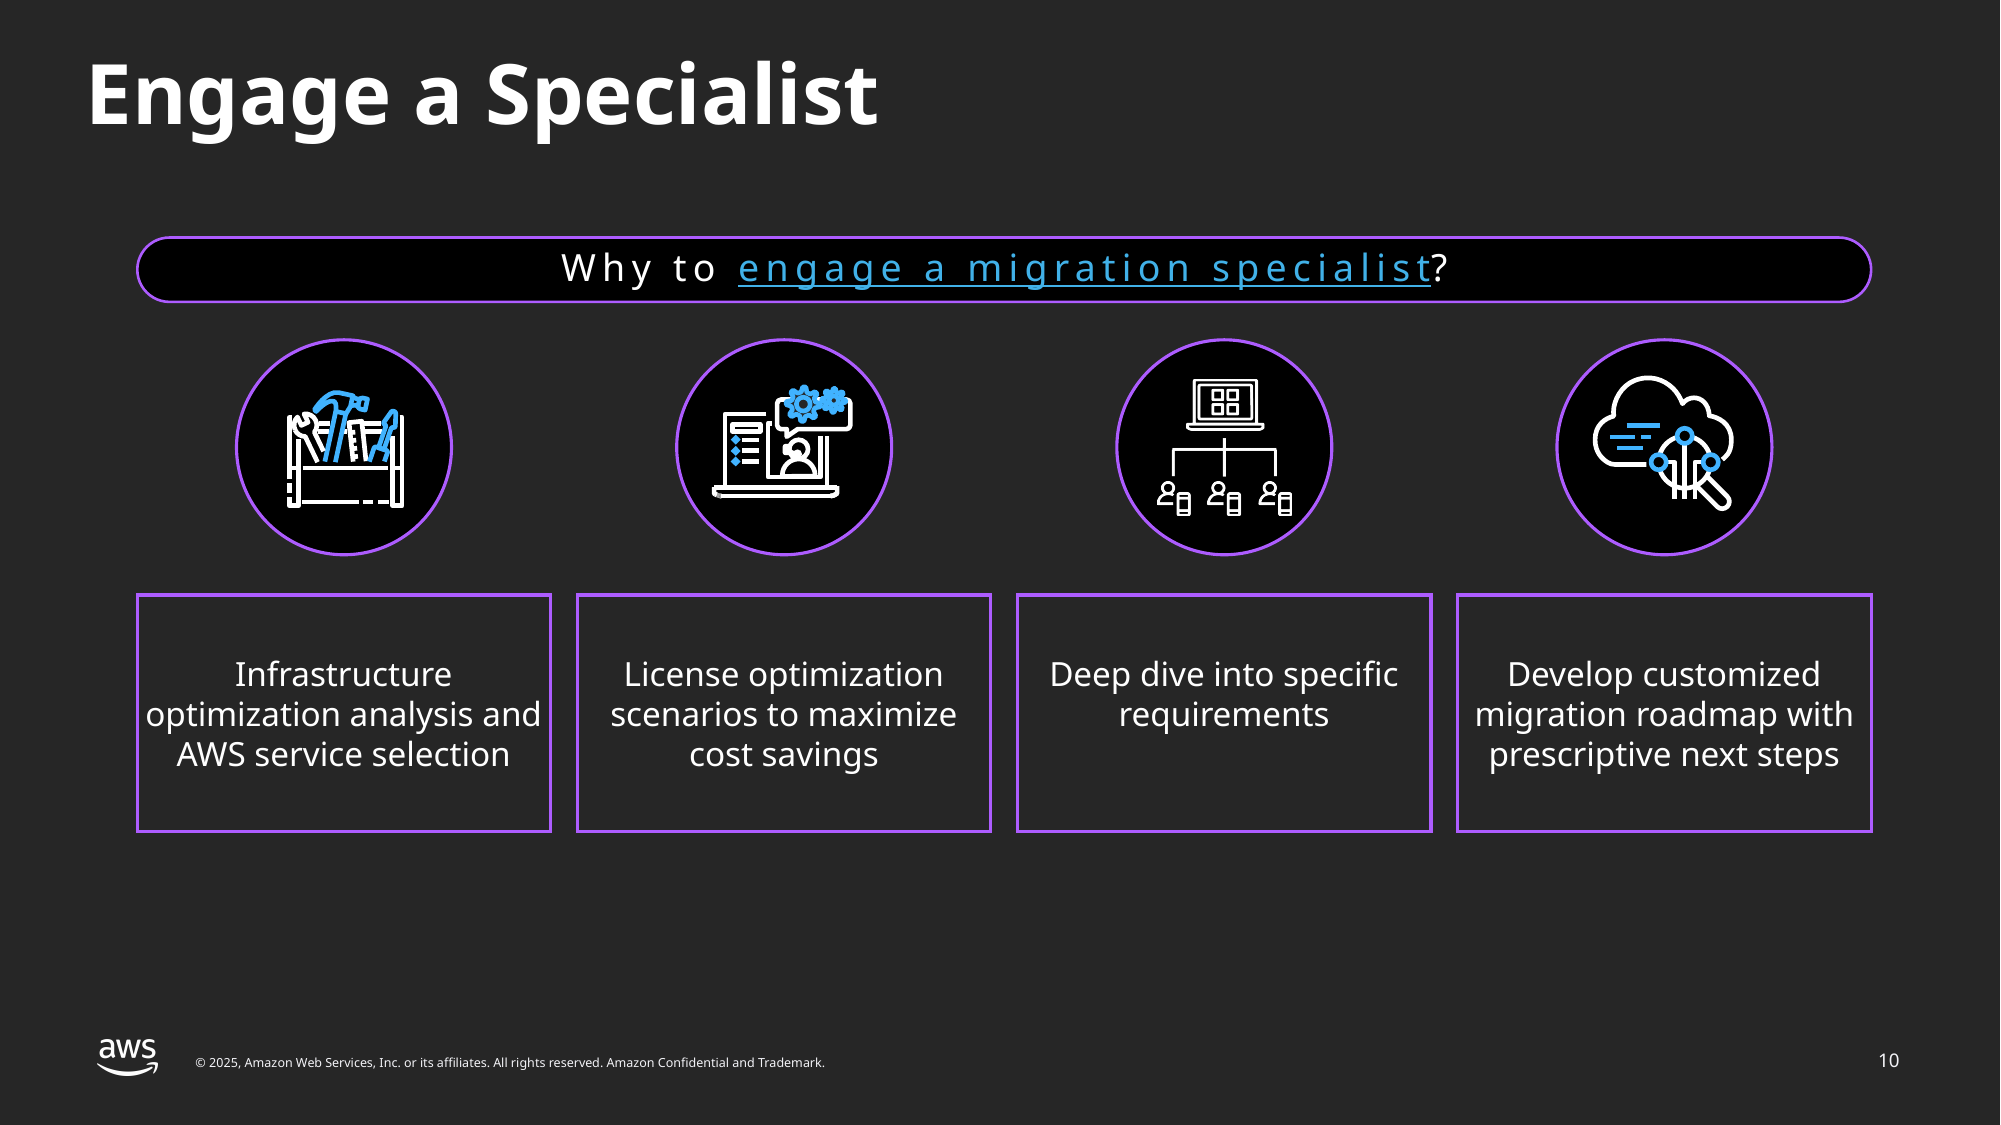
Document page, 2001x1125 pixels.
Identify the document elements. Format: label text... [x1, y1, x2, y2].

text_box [1116, 339, 1332, 555]
title Engage a Specialist [70, 53, 1287, 142]
text_box Why to engage a migration specialist? [136, 236, 1873, 303]
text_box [1556, 339, 1772, 555]
picture [97, 1039, 158, 1076]
text_box License optimization scenarios to maximize cost savings [576, 594, 992, 832]
text_box Deep dive into specific requirements [1017, 594, 1432, 832]
text_box Develop customized migration roadmap with prescriptive next steps [1457, 594, 1872, 832]
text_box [676, 339, 892, 555]
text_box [236, 339, 452, 555]
text_box Infrastructure optimization analysis and AWS service selection [136, 594, 552, 832]
